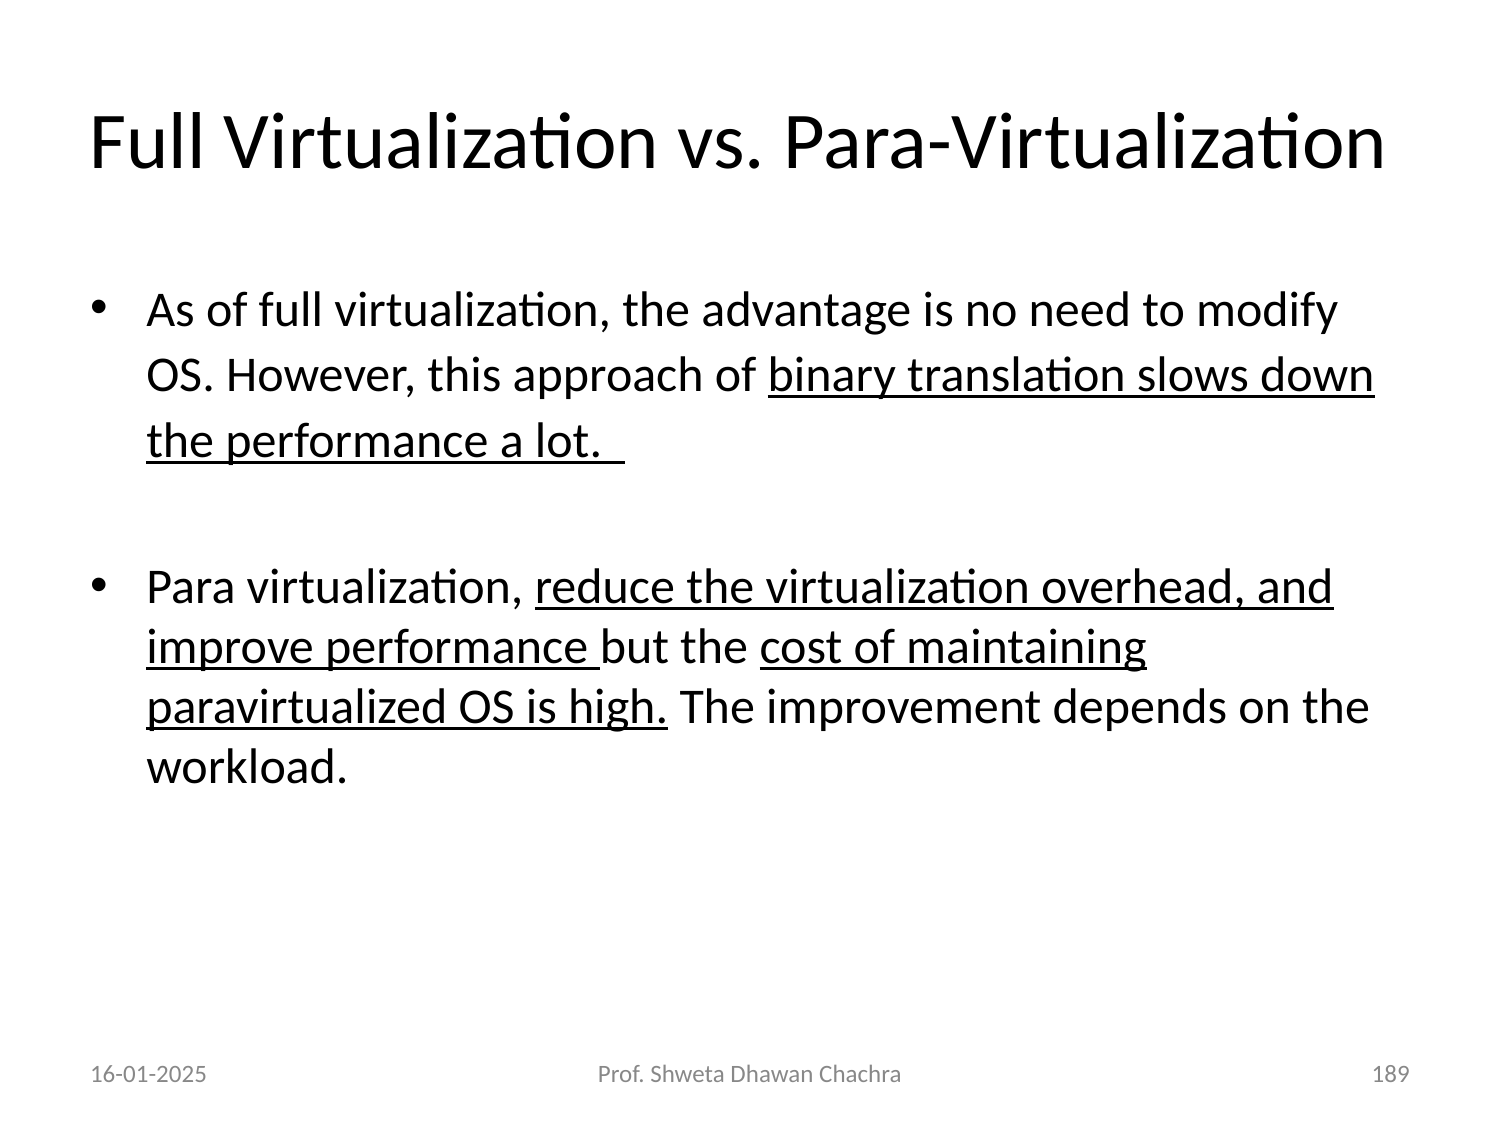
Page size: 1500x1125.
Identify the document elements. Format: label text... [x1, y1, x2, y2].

list As of full virtualization, the advantage is no need to modify OS. However, this approach of binary translation slows down the performance a lot. Para virtualization, reduce the virtualization overhead, and improve performance but the cost of maintaining paravirtualized OS is high. The improvement depends on the workload. [75, 262, 1425, 1005]
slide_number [75, 1042, 425, 1103]
title Full Virtualization vs. Para-Virtualization [64, 42, 1415, 231]
slide_number ‹#› [1074, 1042, 1425, 1103]
footer Prof. Shweta Dhawan Chachra [512, 1042, 988, 1103]
